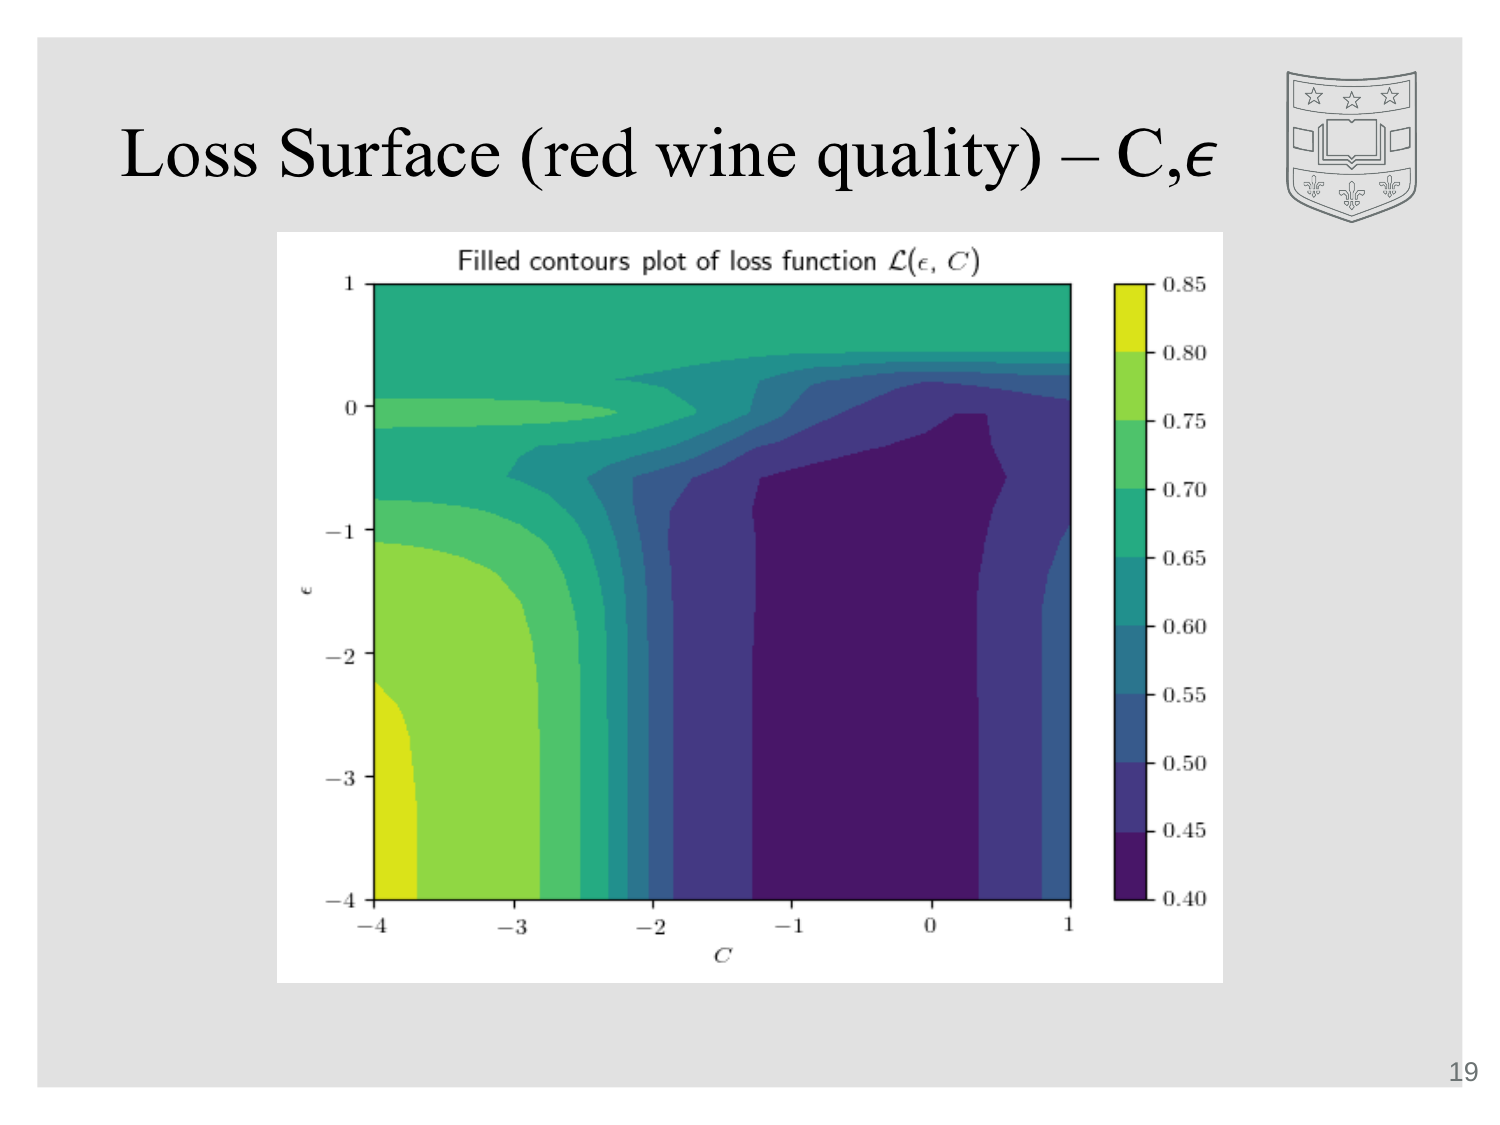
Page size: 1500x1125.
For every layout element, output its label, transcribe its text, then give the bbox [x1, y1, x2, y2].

title [76, 71, 1264, 233]
slide_number ‹#› [1403, 1038, 1494, 1125]
picture [277, 232, 1223, 983]
picture [1286, 71, 1417, 223]
